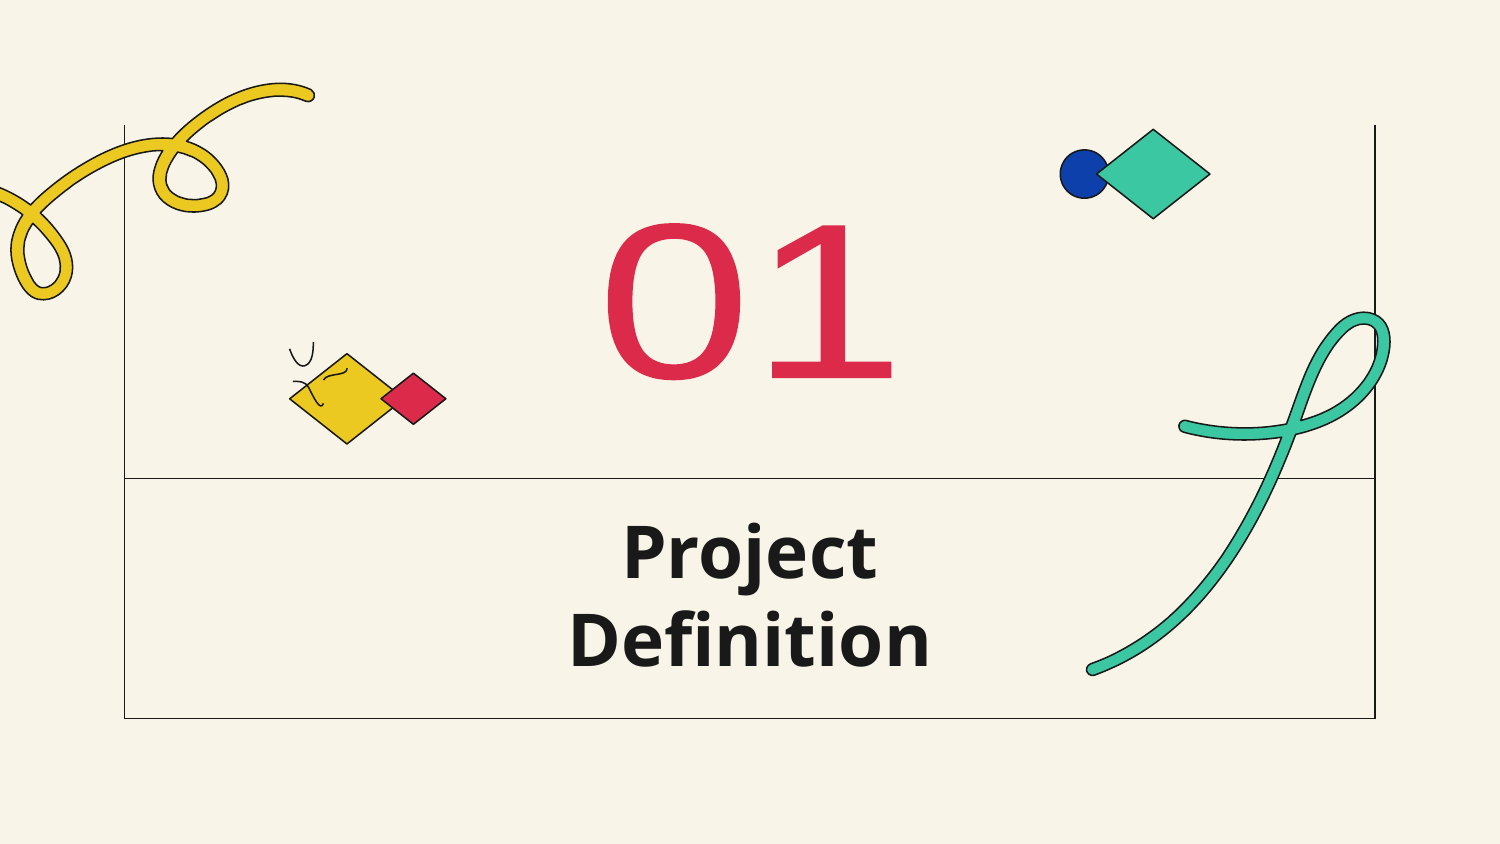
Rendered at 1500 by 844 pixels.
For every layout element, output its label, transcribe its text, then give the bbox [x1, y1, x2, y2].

title Project Definition [442, 540, 1057, 646]
